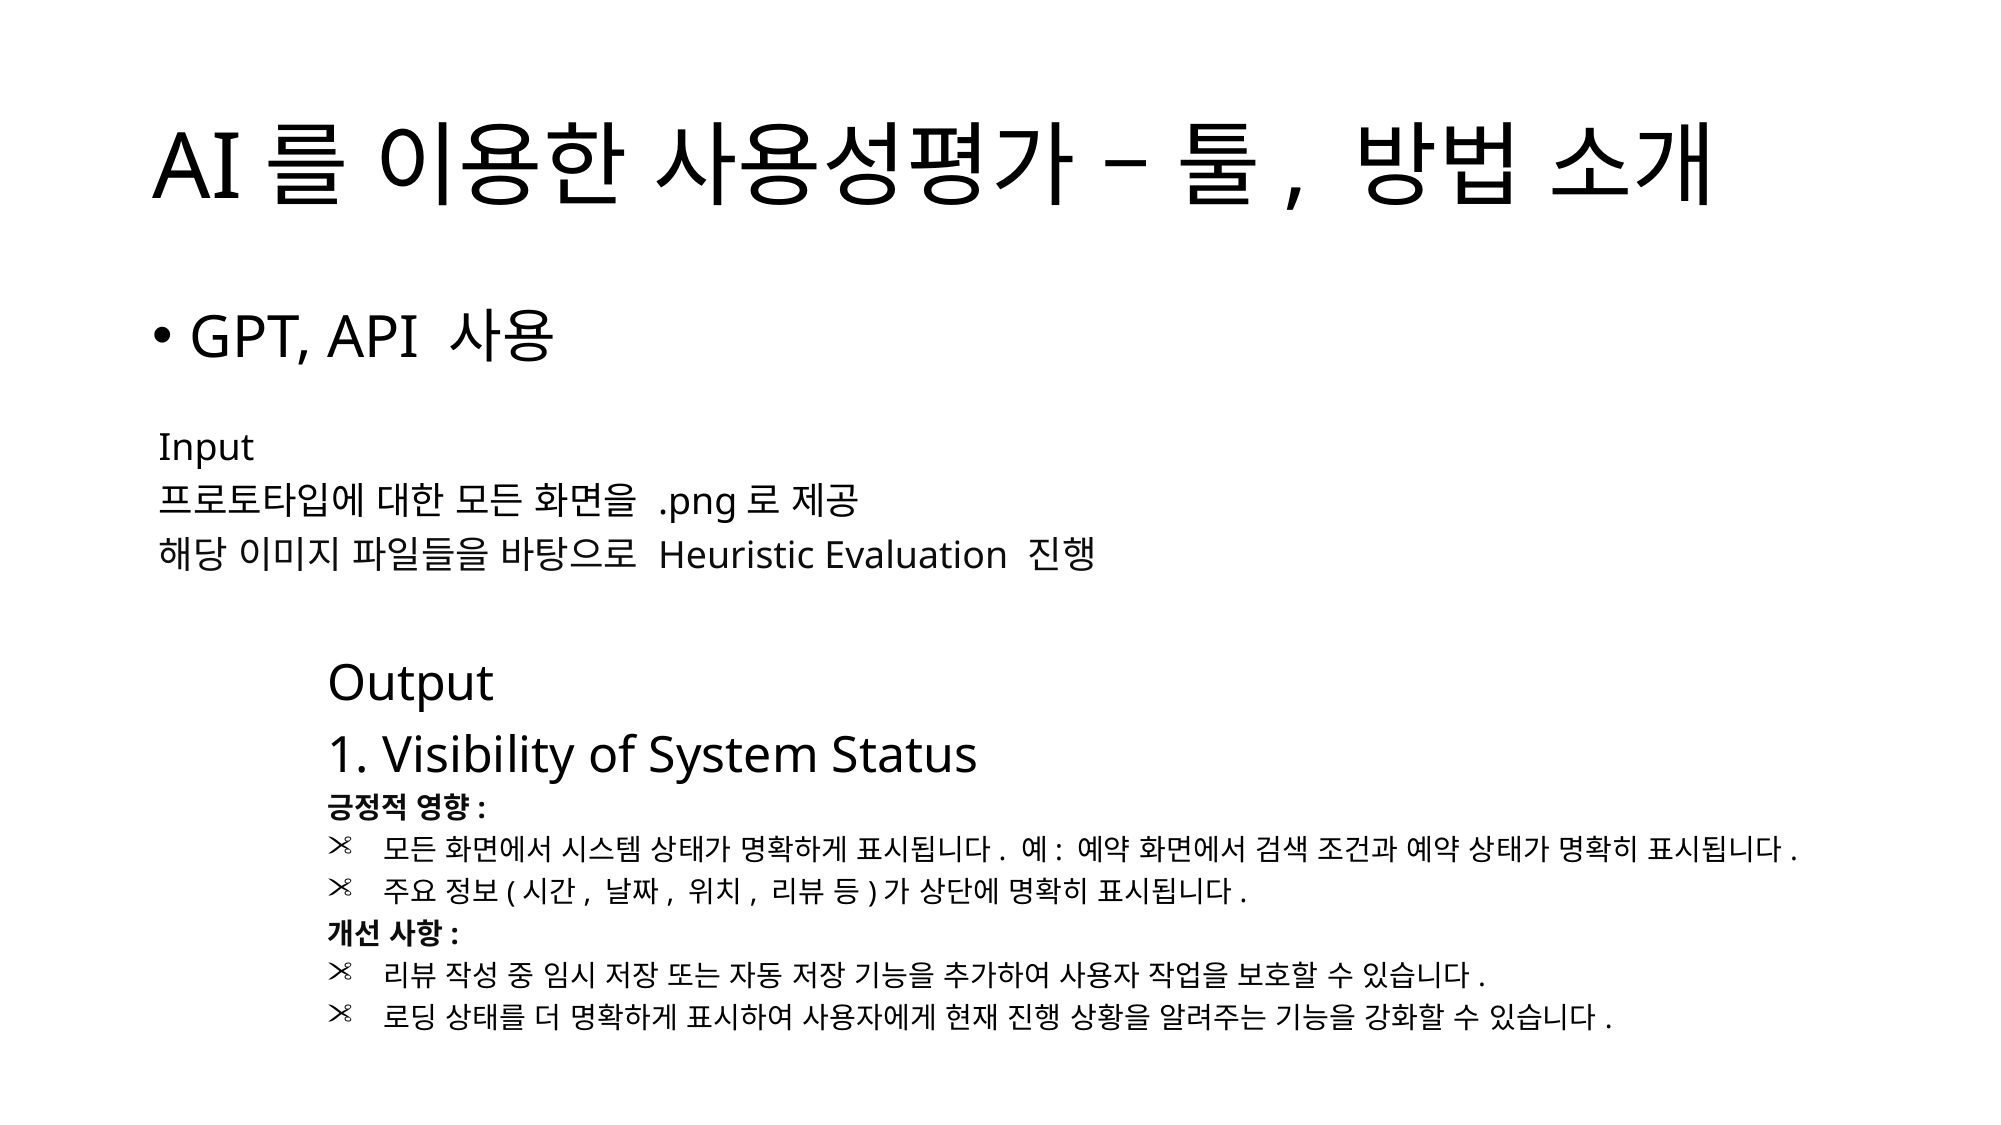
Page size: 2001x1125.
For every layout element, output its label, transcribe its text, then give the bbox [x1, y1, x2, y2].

list GPT, API 사용 [137, 299, 1863, 1014]
text_box Input 프로토타입에 대한 모든 화면을 .png로 제공 해당 이미지 파일들을 바탕으로 Heuristic Evaluation 진행 [143, 406, 1144, 584]
text_box Output 1. Visibility of System Status 긍정적 영향: 모든 화면에서 시스템 상태가 명확하게 표시됩니다. 예: 예약 화면에서 검색 조건과 예약 상태가 명확히 표시됩니다. 주요 정보(시간, 날짜, 위치, 리뷰 등)가 상단에 명확히 표시됩니다. 개선 사항: 리뷰 작성 중 임시 저장 또는 자동 저장 기능을 추가하여 사용자 작업을 보호할 수 있습니다. 로딩 상태를 더 명확하게 표시하여 사용자에게 현재 진행 상황을 알려주는 기능을 강화할 수 있습니다. [312, 631, 1863, 1042]
title AI를 이용한 사용성평가 – 툴, 방법 소개 [137, 59, 1863, 278]
